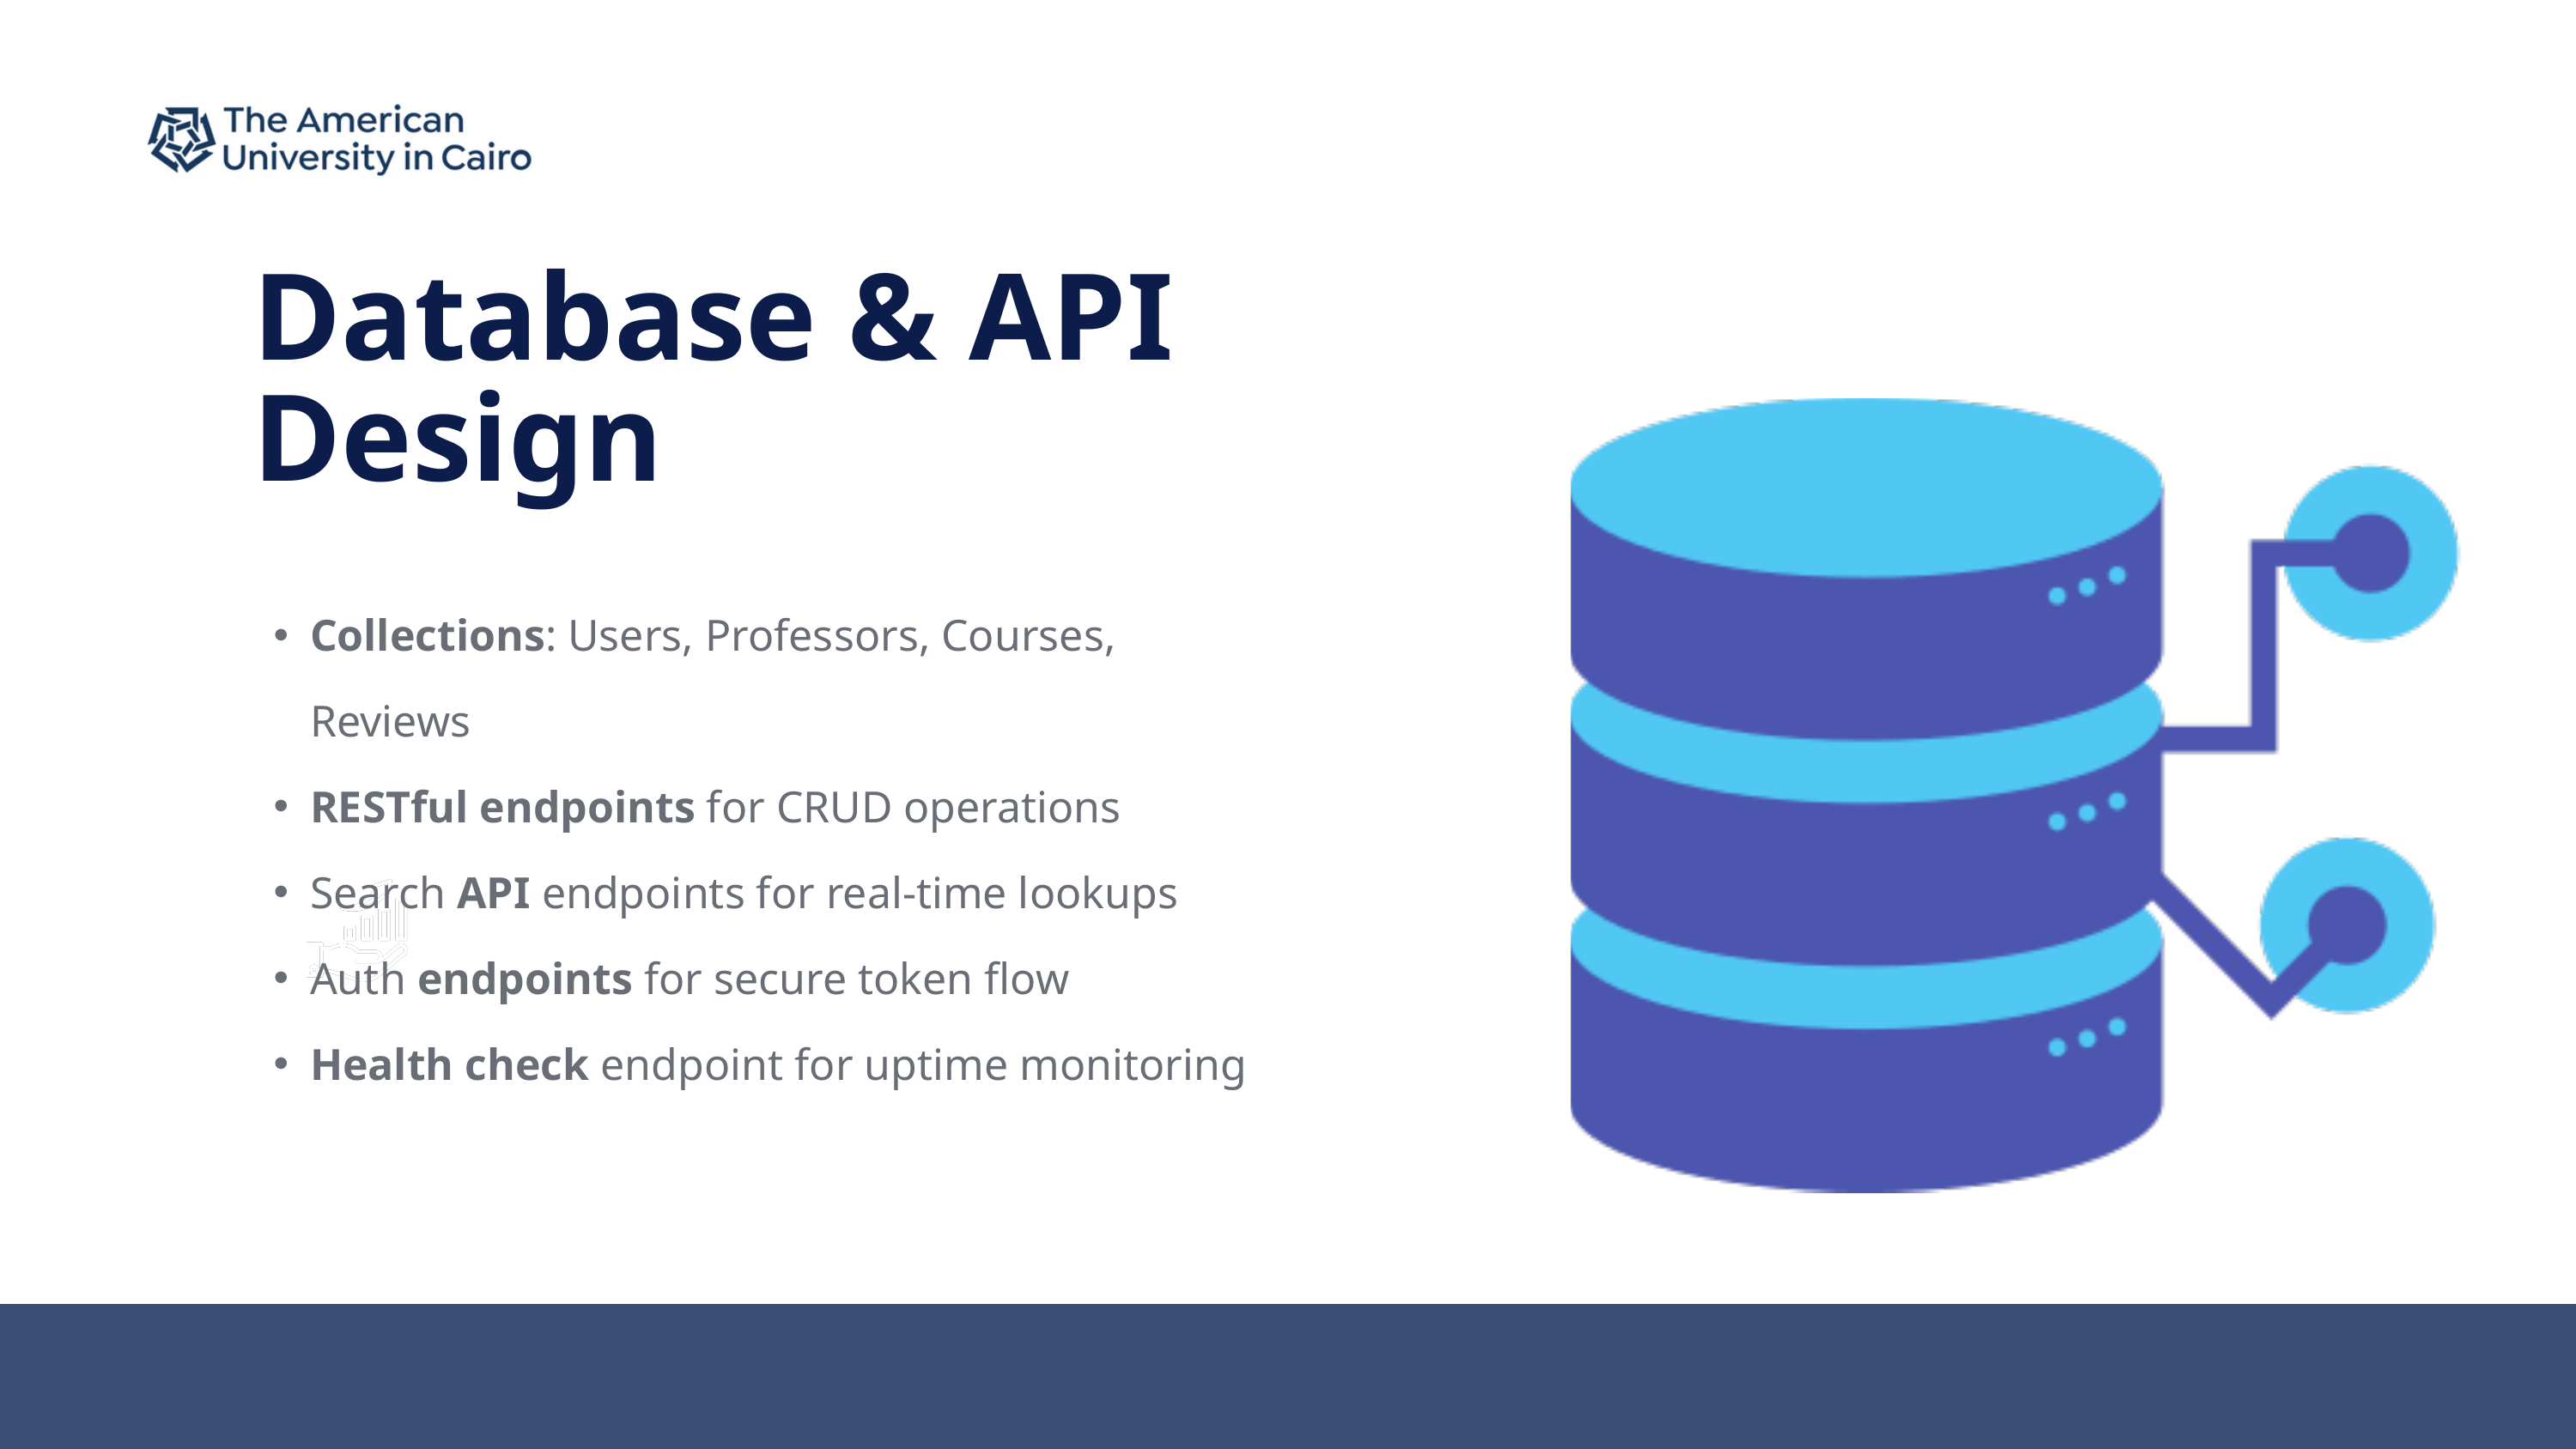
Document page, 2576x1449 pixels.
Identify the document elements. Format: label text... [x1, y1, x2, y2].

text_box Collections: Users, Professors, Courses, Reviews RESTful endpoints for CRUD operations Search API endpoints for real-time lookups Auth endpoints for secure token flow Health check endpoint for uptime monitoring [237, 573, 1267, 1089]
text_box Database & API Design [252, 263, 1283, 506]
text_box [0, 1303, 2576, 1449]
text_box [1571, 398, 2461, 1193]
text_box [144, 97, 538, 193]
